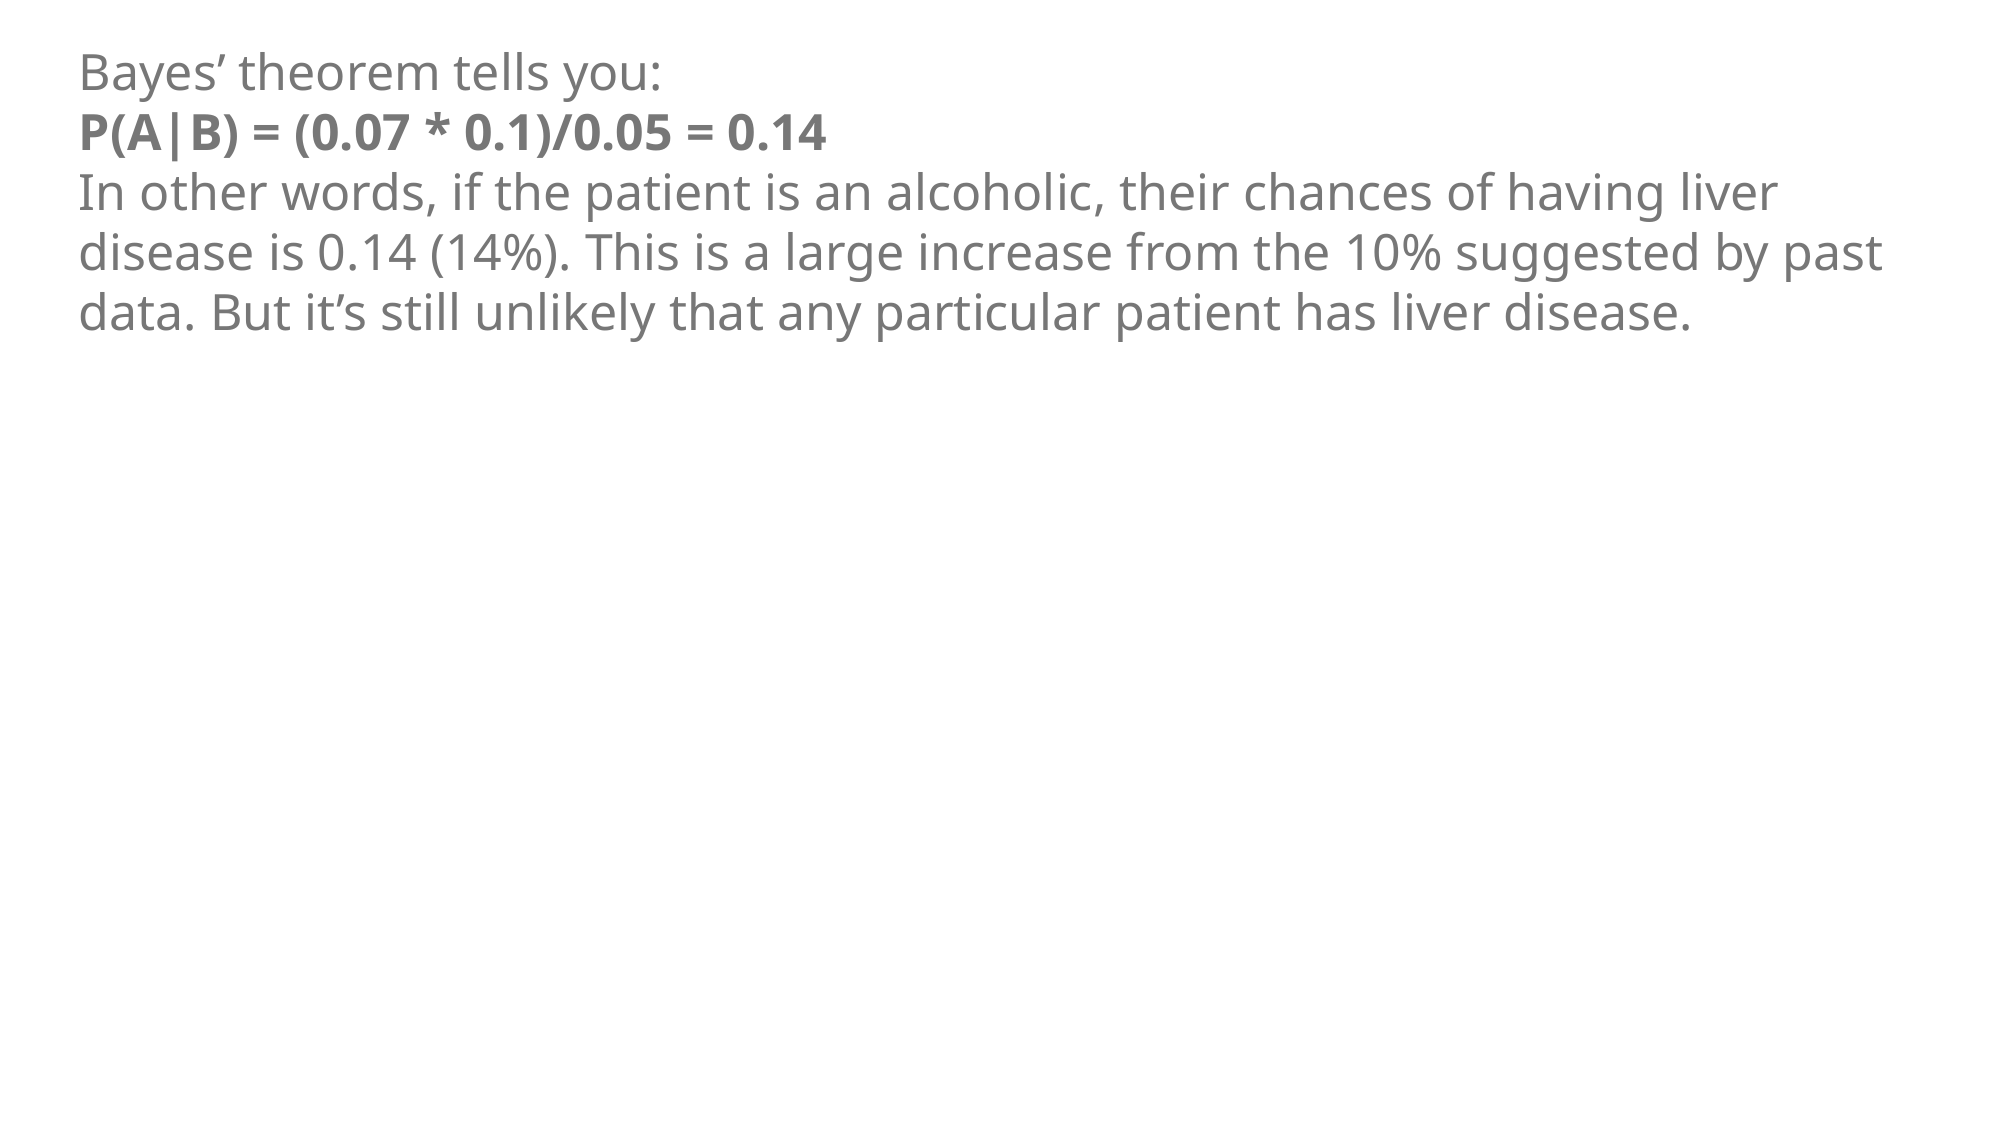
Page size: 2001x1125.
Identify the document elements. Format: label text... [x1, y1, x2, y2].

text_box Bayes’ theorem tells you: P(A|B) = (0.07 * 0.1)/0.05 = 0.14 In other words, if the patient is an alcoholic, their chances of having liver disease is 0.14 (14%). This is a large increase from the 10% suggested by past data. But it’s still unlikely that any particular patient has liver disease. [63, 33, 1928, 348]
